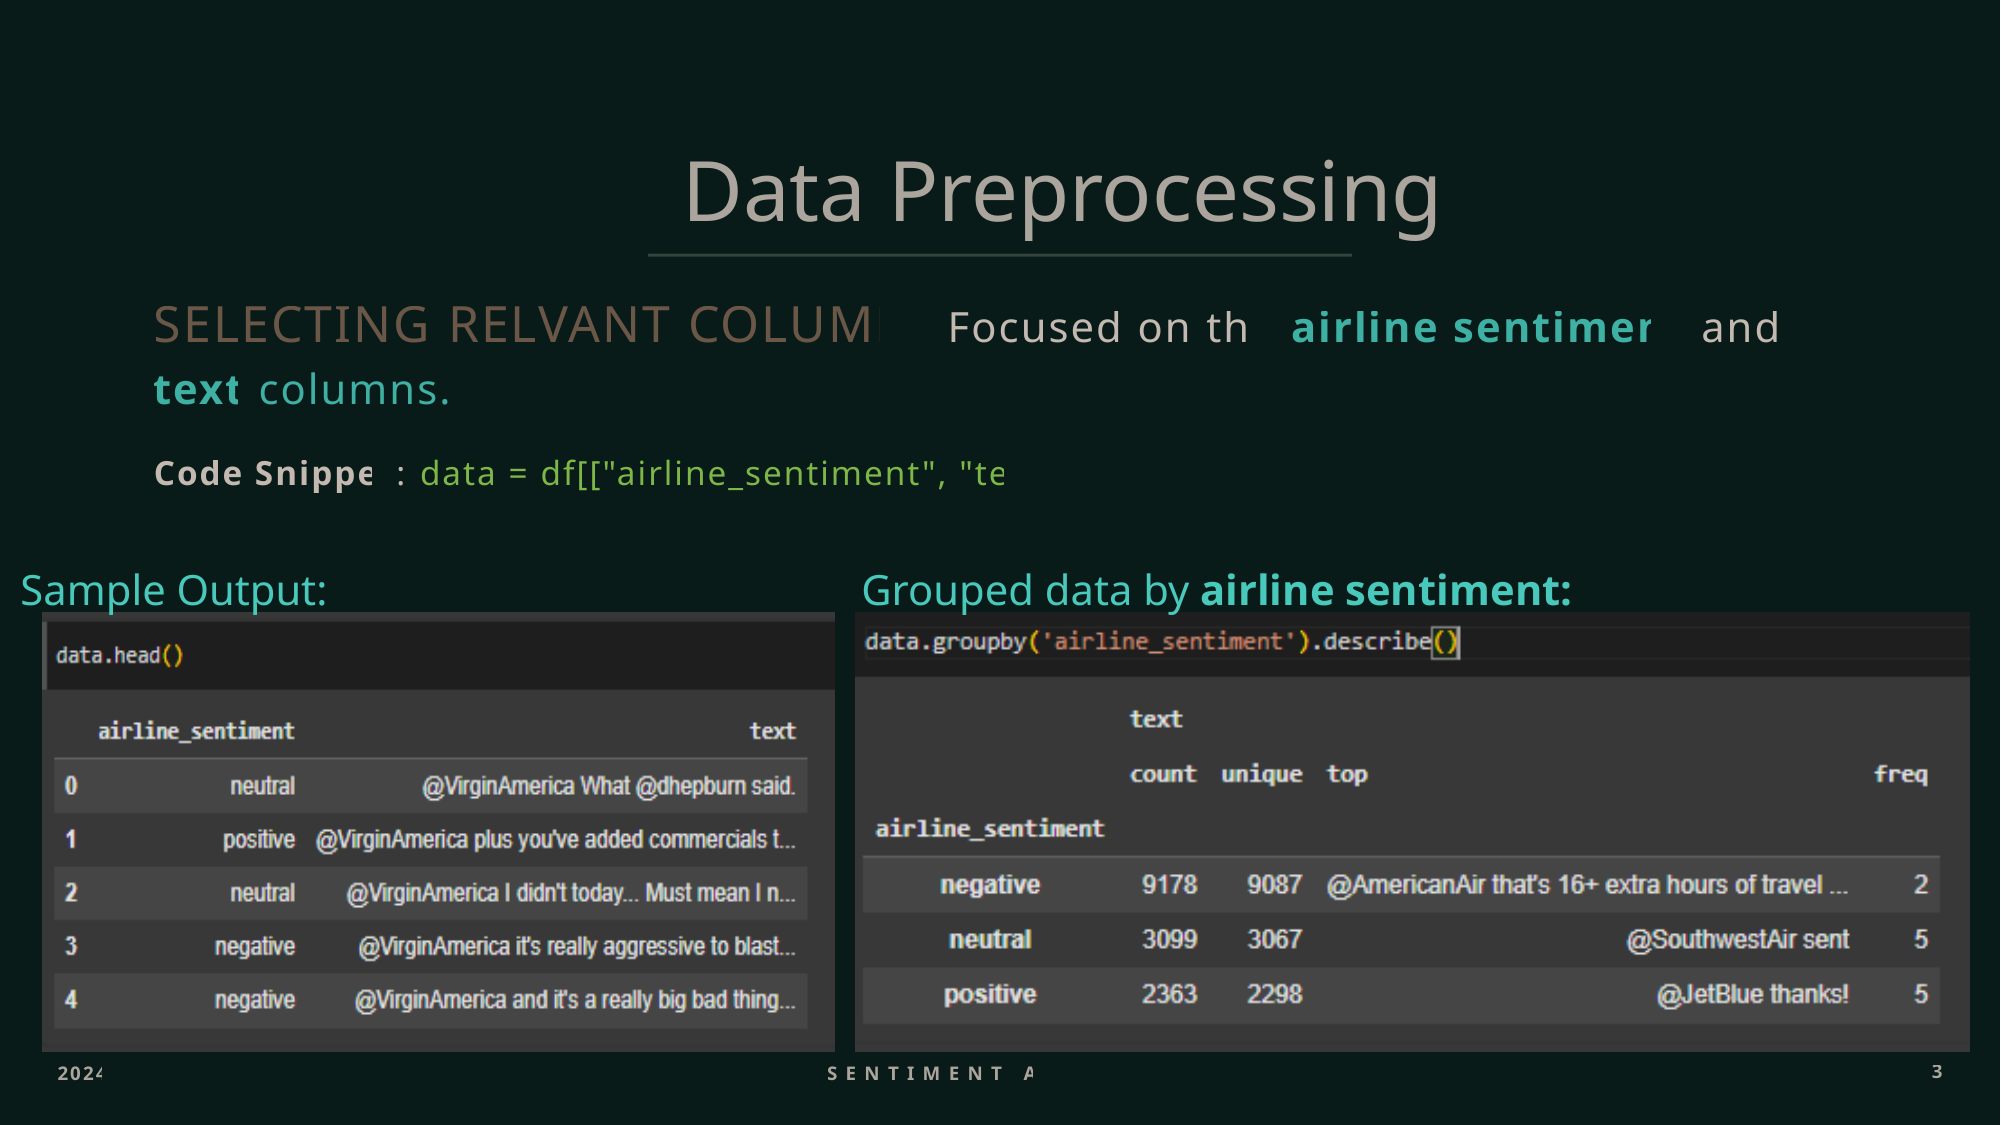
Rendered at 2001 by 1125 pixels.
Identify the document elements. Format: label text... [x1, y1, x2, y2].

slide_number 3 [1725, 1052, 1958, 1103]
footer SENTIMENT ANALYSIS [587, 1042, 1413, 1103]
list SELECTING RELVANT COLUMN: Focused on the airline sentiment and text columns. Code Snippet: data = df[["airline_sentiment", "text"]] [138, 273, 1798, 506]
text_box Grouped data by airline sentiment: [846, 556, 1970, 621]
picture [42, 612, 835, 1052]
text_box Sample Output: [5, 556, 353, 621]
picture [855, 612, 1970, 1052]
title Data Preprocessing [667, 114, 2000, 262]
slide_number 2024 [42, 1052, 587, 1103]
